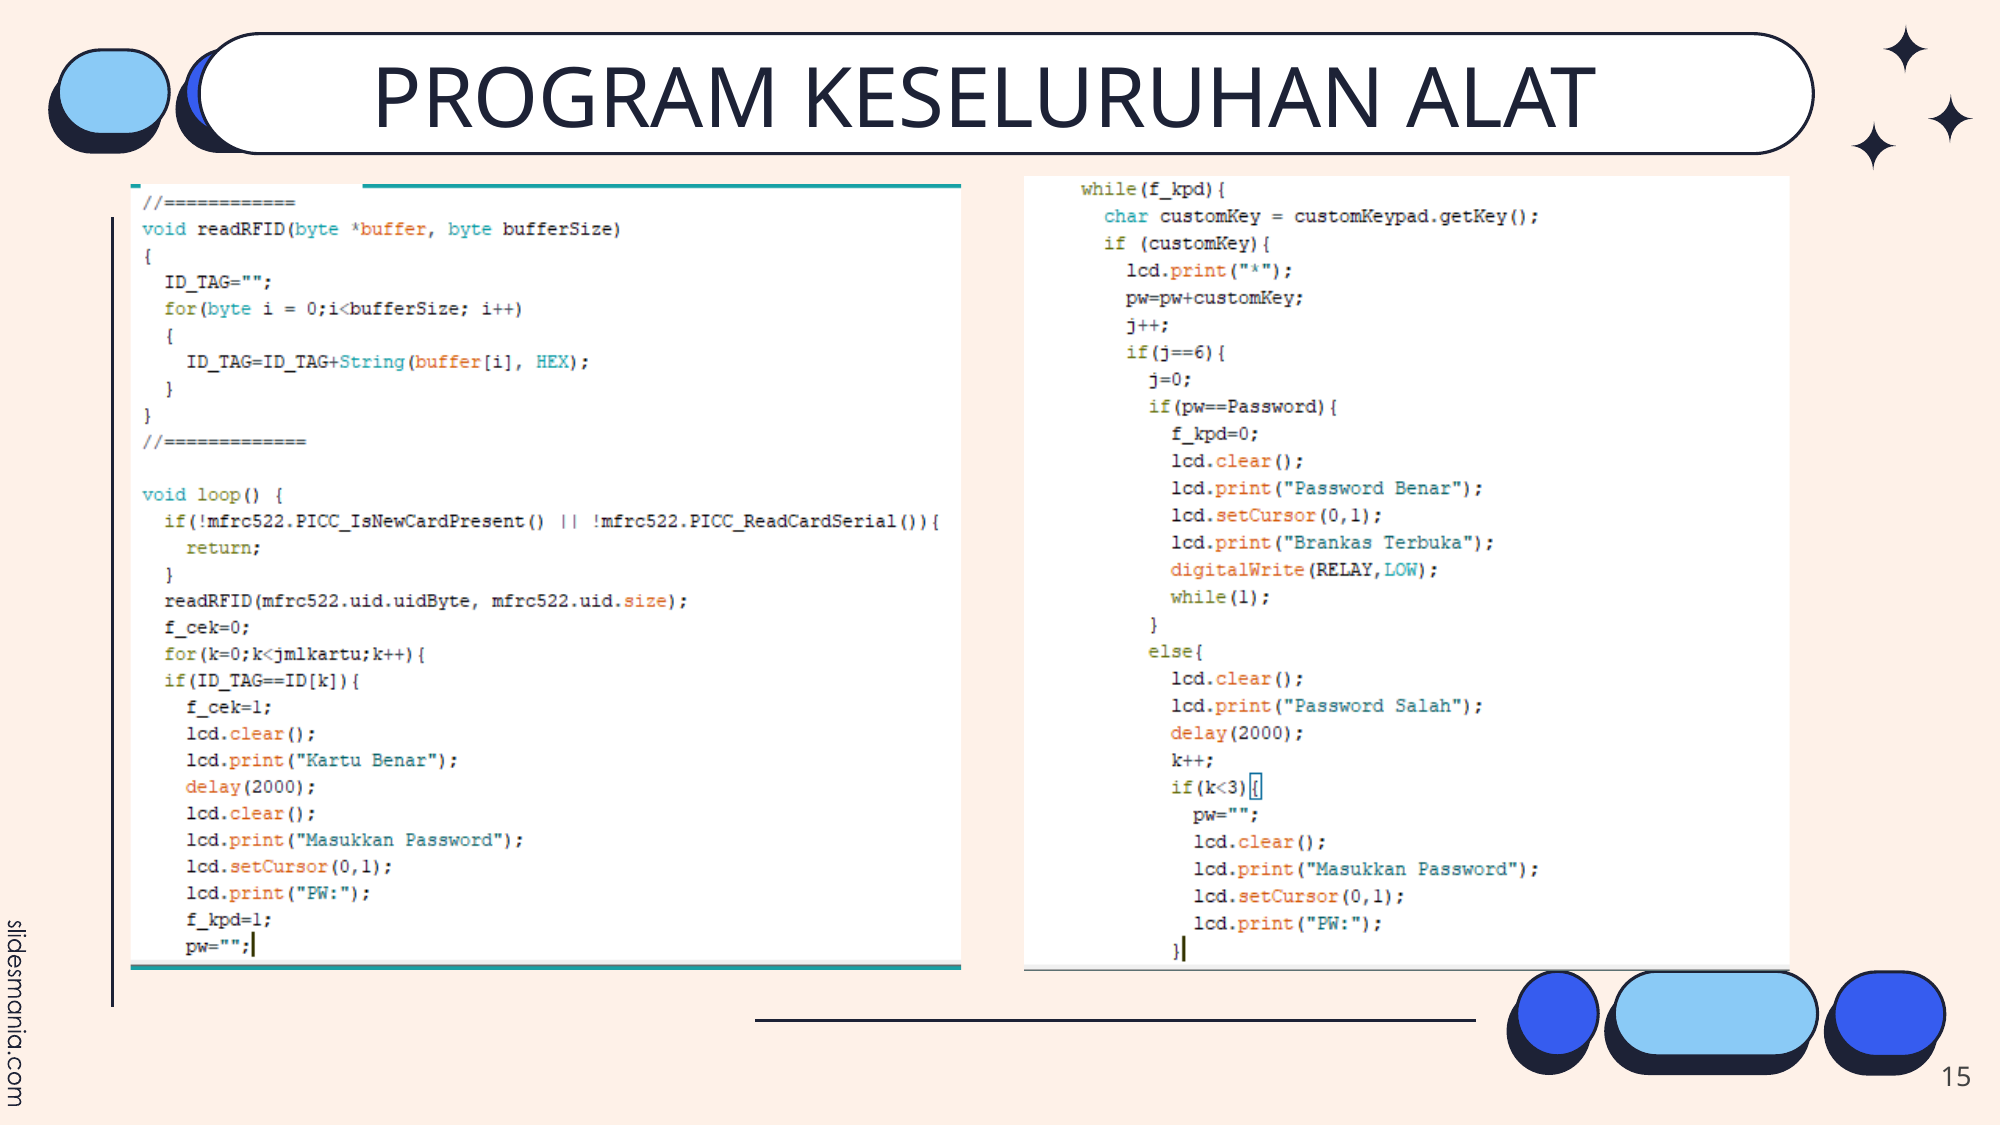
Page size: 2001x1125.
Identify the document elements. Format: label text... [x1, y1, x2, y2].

slide_number 15 [1871, 1038, 1992, 1125]
picture [1023, 175, 1790, 972]
picture [130, 184, 962, 971]
text_box [1785, 42, 1814, 145]
text_box [229, 146, 1783, 154]
title PROGRAM KESELURUHAN ALAT [184, 42, 1785, 146]
text_box [228, 33, 1784, 42]
